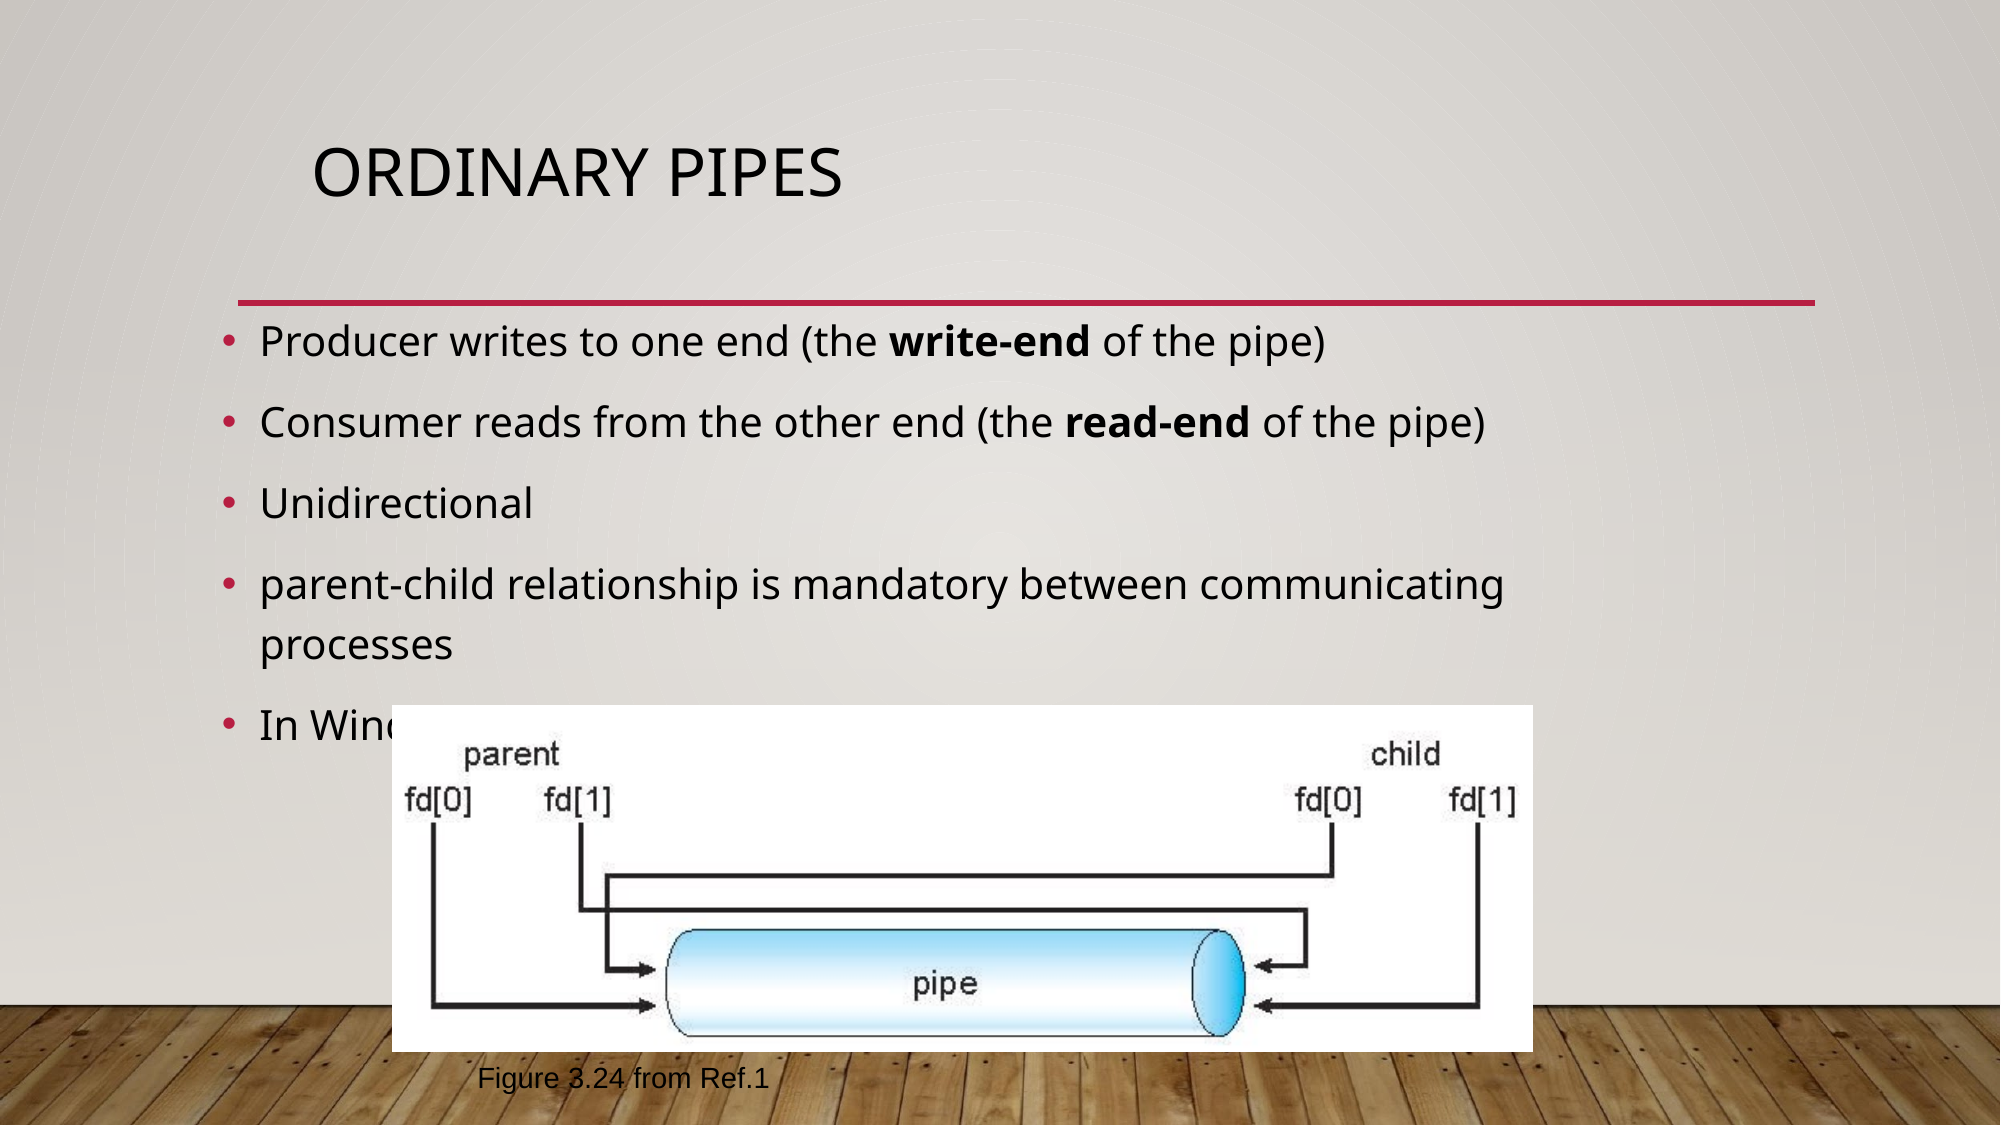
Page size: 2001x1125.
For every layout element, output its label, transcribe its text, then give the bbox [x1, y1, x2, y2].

picture [392, 705, 1533, 1052]
picture [0, 1005, 2000, 1125]
title ORDINARY PIPES [296, 131, 1651, 226]
text_box Figure 3.24 from Ref.1 [462, 1060, 1464, 1102]
list Producer writes to one end (the write-end of the pipe) Consumer reads from the other end (the read-end of the pipe) Unidirectional parent-child relationship is mandatory between communicating processes In Windows, these are called anonymous pipes [206, 297, 1713, 1107]
